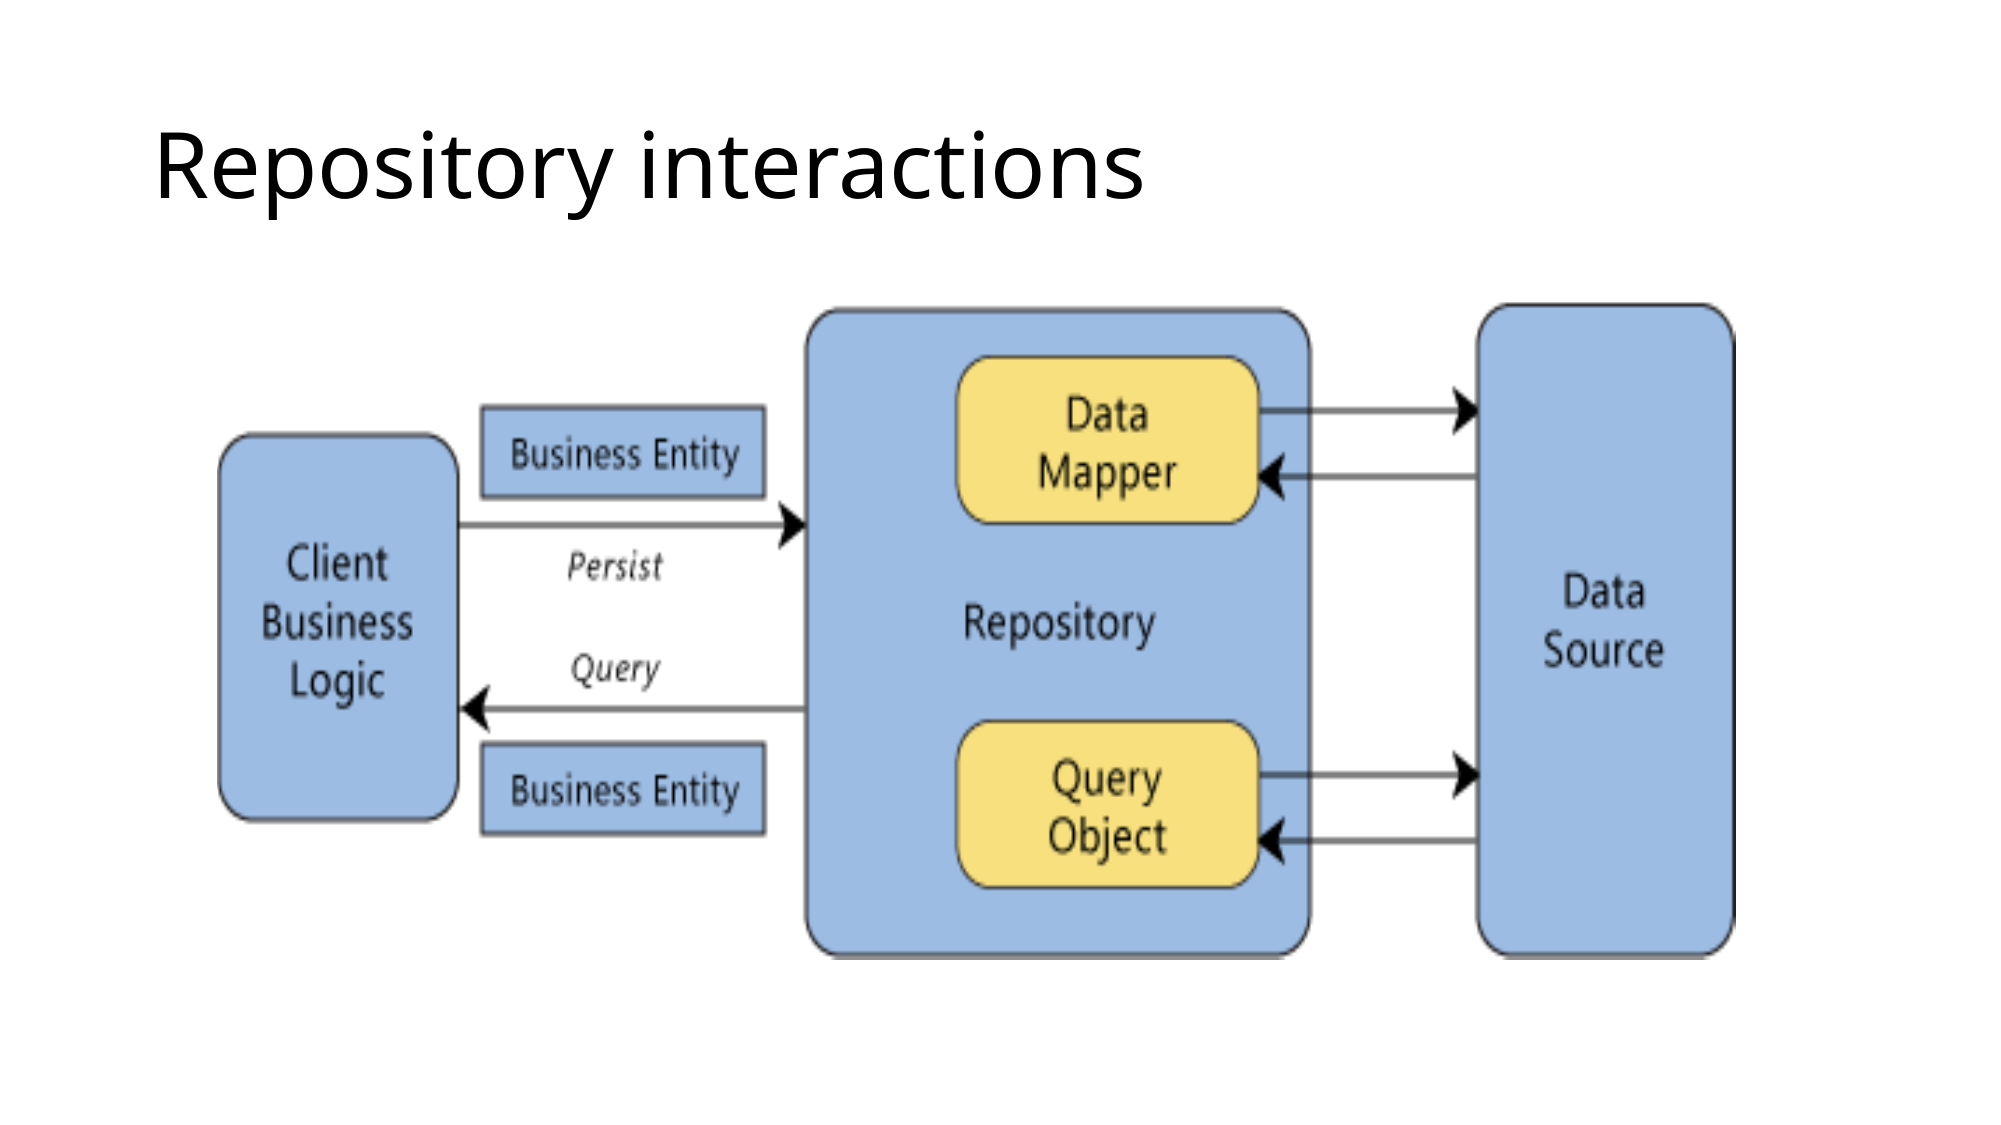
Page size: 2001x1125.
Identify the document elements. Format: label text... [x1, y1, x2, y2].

picture [217, 301, 1737, 960]
title Repository interactions [137, 59, 1863, 278]
